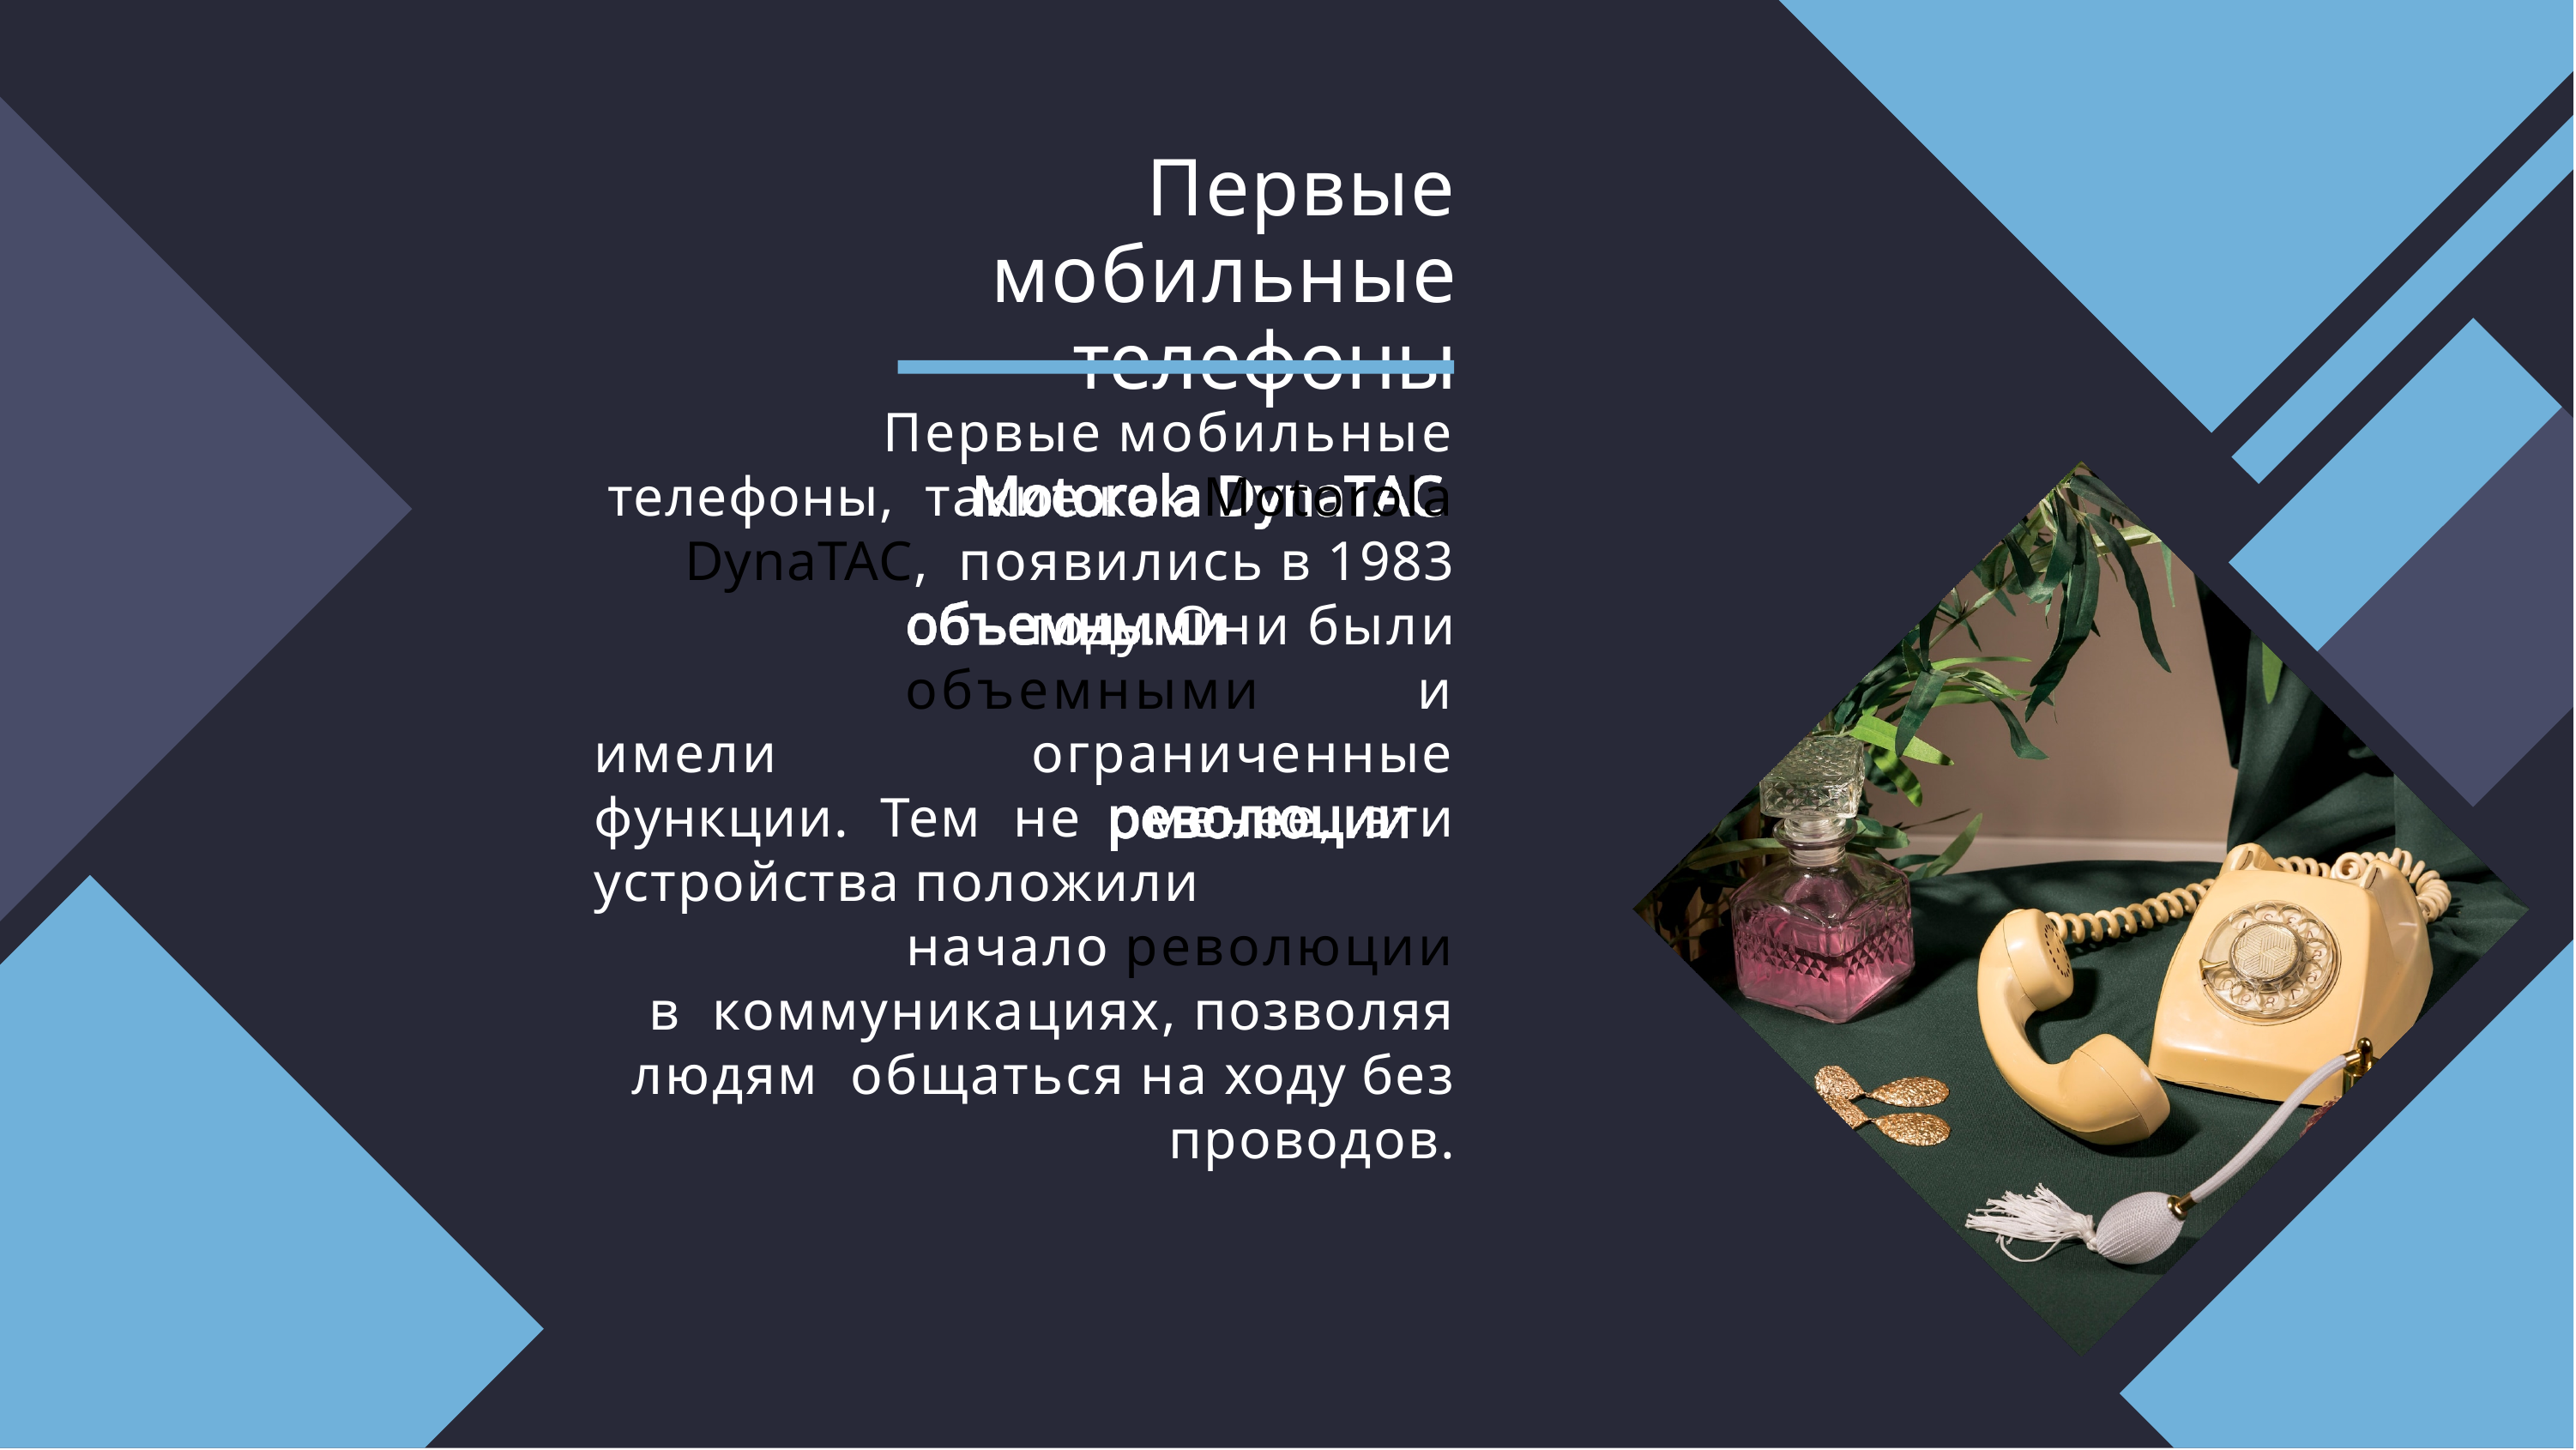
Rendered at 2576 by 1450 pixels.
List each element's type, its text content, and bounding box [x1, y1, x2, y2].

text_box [1778, 0, 2574, 114]
text_box [897, 359, 1455, 374]
title Первые мобильные телефоны [677, 142, 1458, 406]
picture [908, 601, 1222, 645]
text_box [2119, 1363, 2574, 1448]
text_box Первые мобильные телефоны, такие как Motorola DynaTAC, появились в 1983 году. Они были объемными и имели ограниченные функции. Тем не менее, эти устройства положили начало революции в коммуникациях, позволяя людям общаться на ходу без проводов. [572, 396, 1457, 1169]
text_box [0, 96, 545, 1448]
picture [1111, 806, 1408, 851]
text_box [1632, 114, 2574, 1357]
picture [976, 472, 1442, 529]
